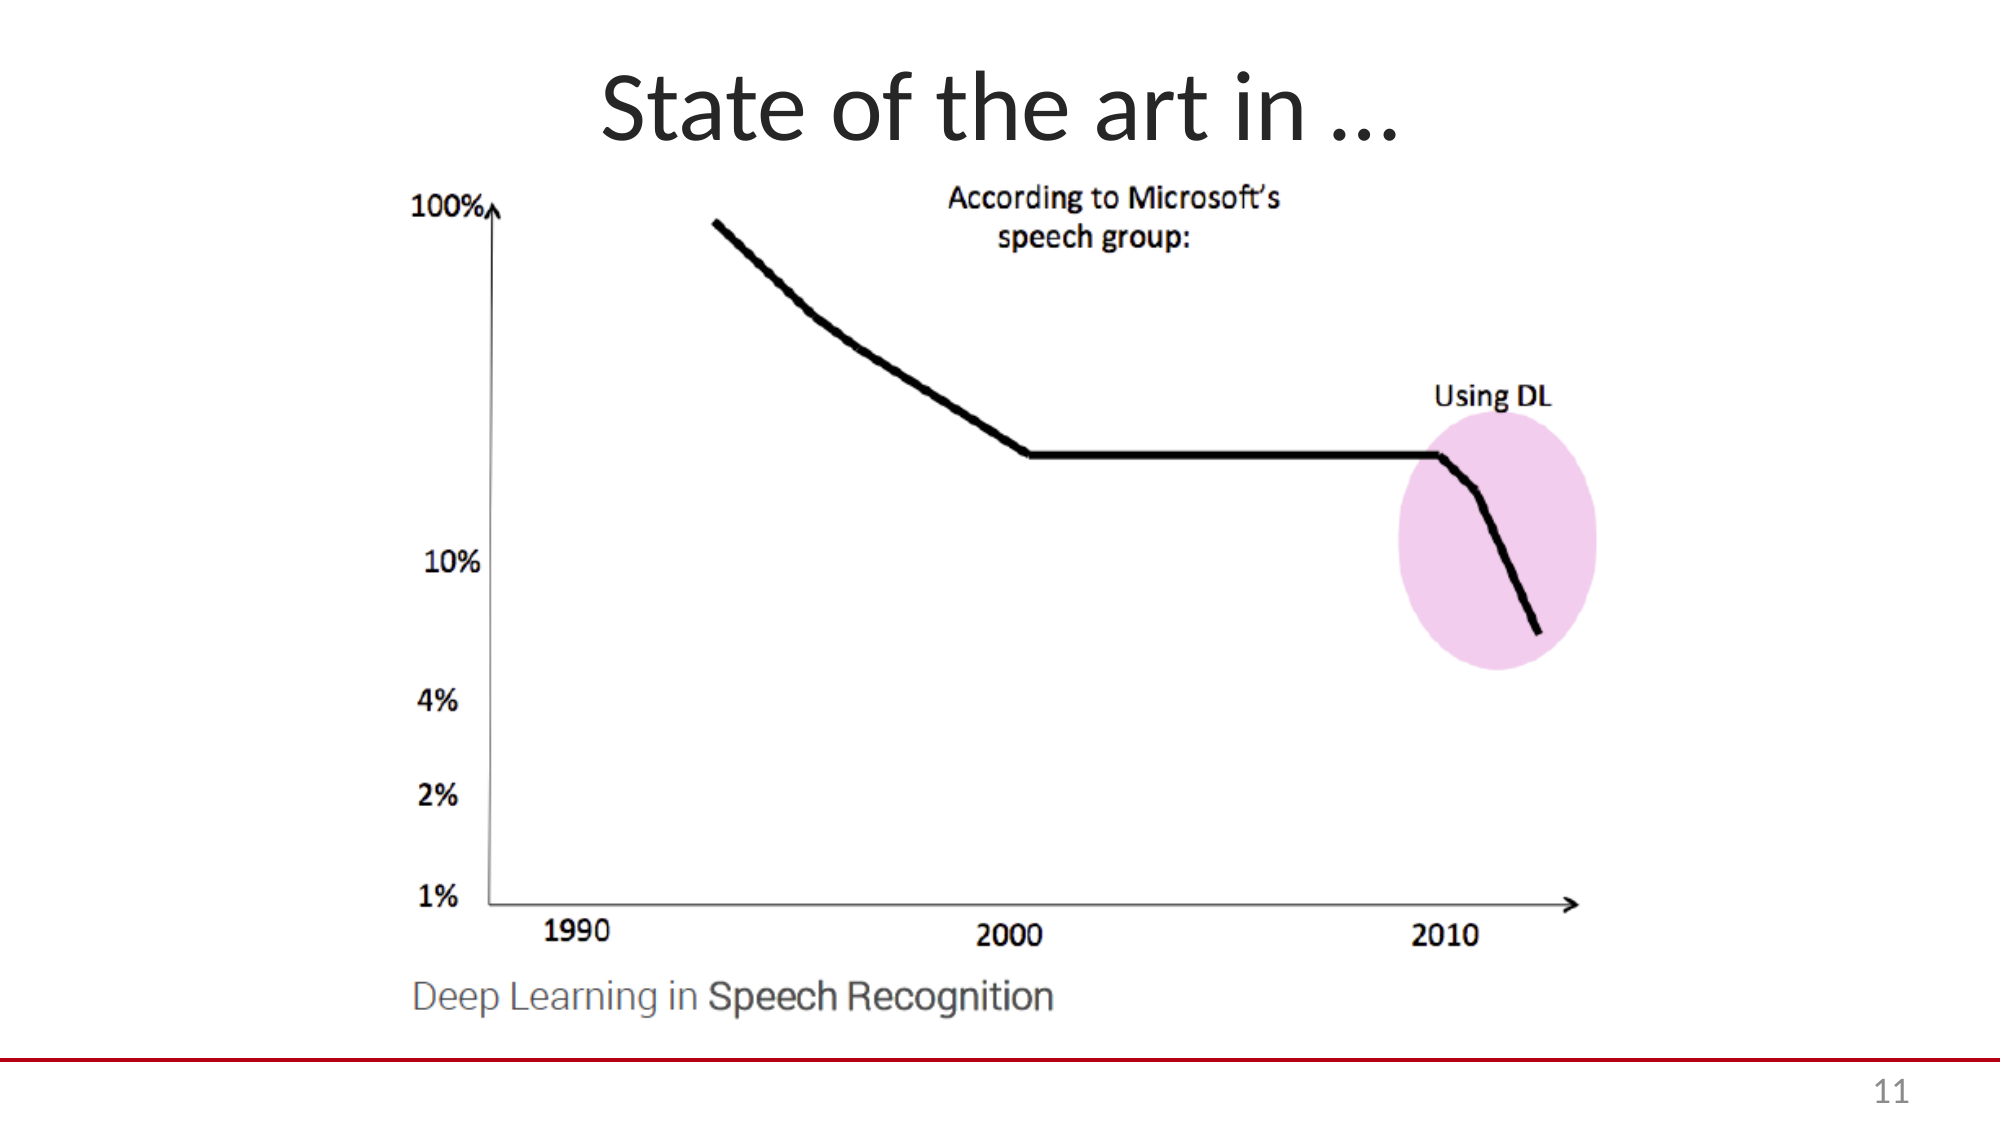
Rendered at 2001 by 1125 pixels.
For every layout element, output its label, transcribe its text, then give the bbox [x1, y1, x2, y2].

slide_number 11 [1449, 1065, 1910, 1122]
picture [386, 168, 1613, 1023]
text_box State of the art in … [340, 29, 1660, 171]
